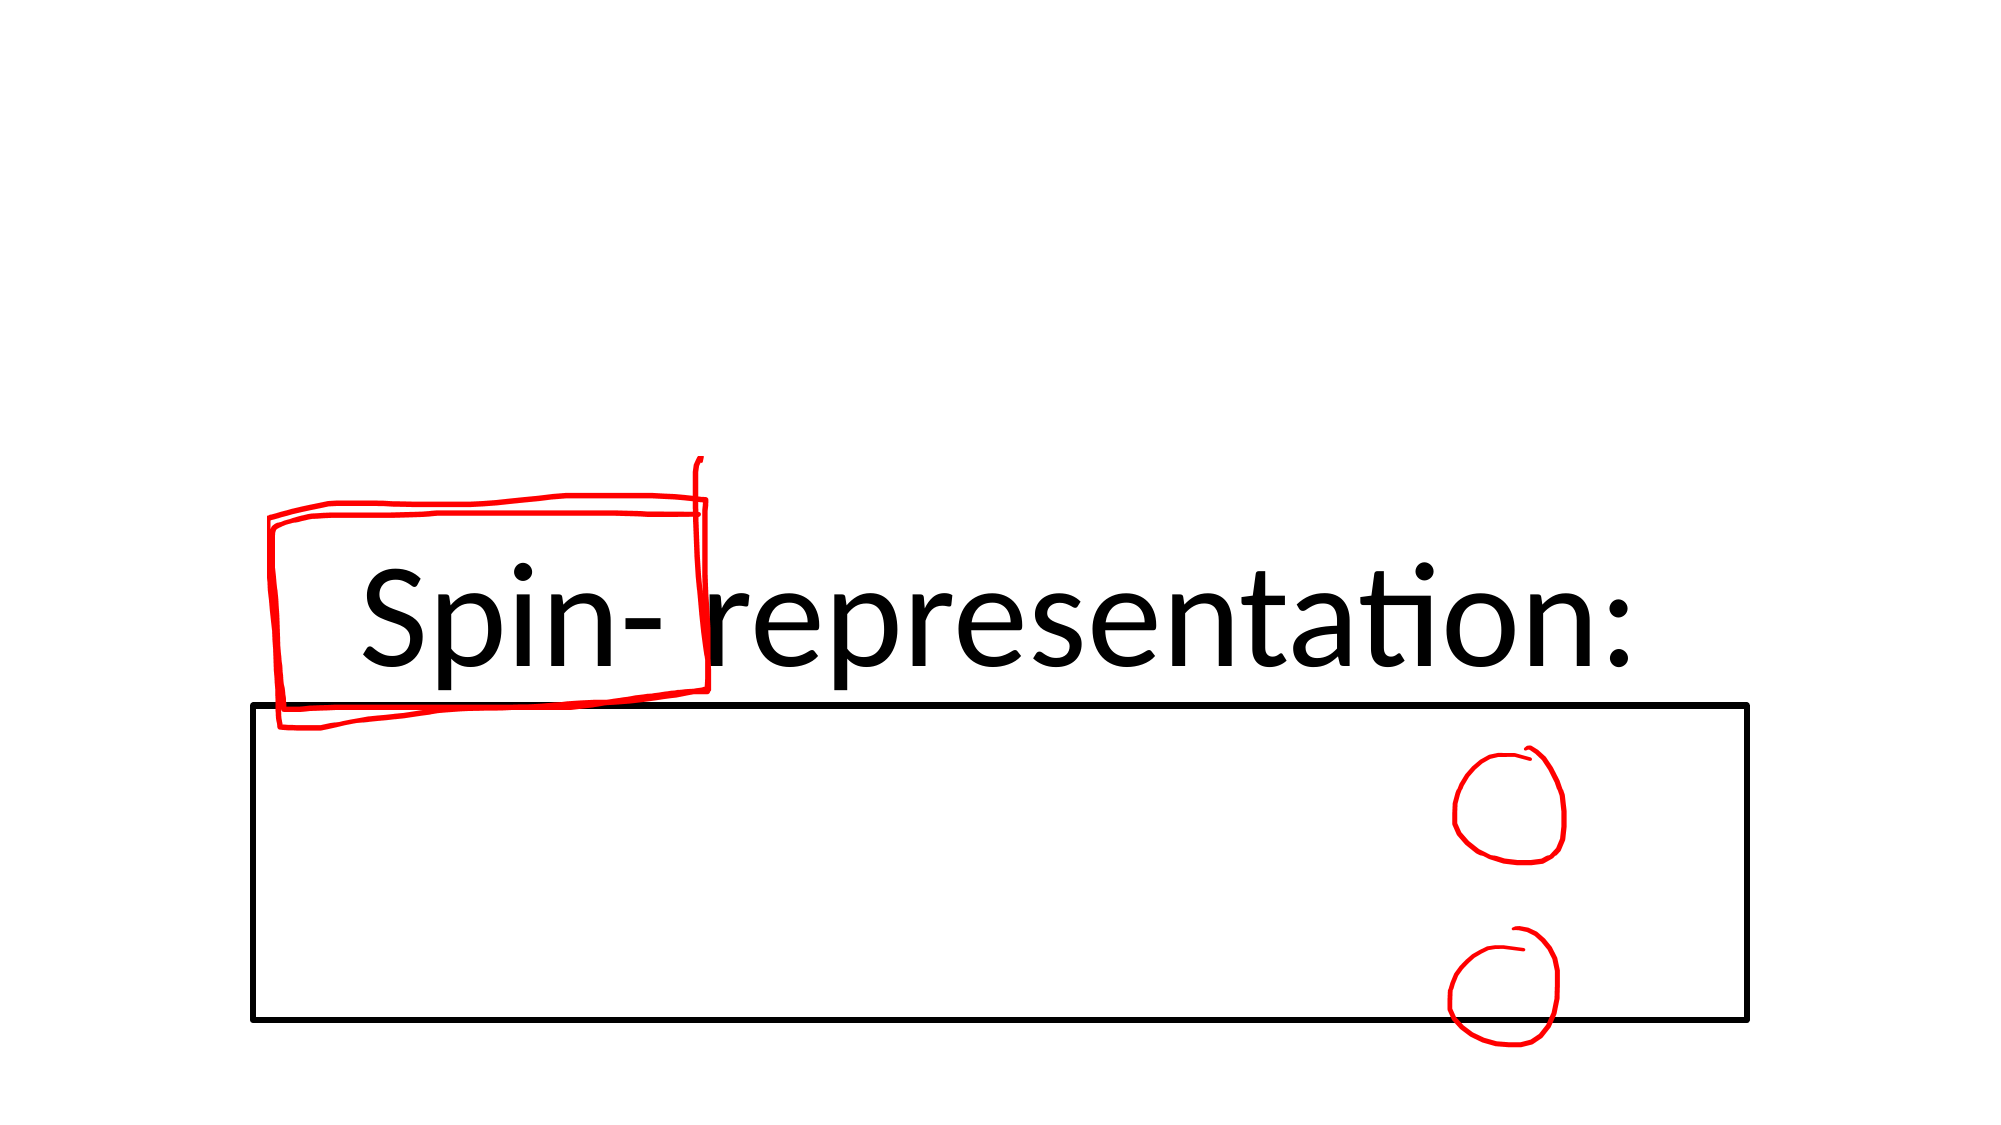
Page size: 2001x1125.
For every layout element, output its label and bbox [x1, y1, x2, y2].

picture [267, 456, 1575, 1056]
